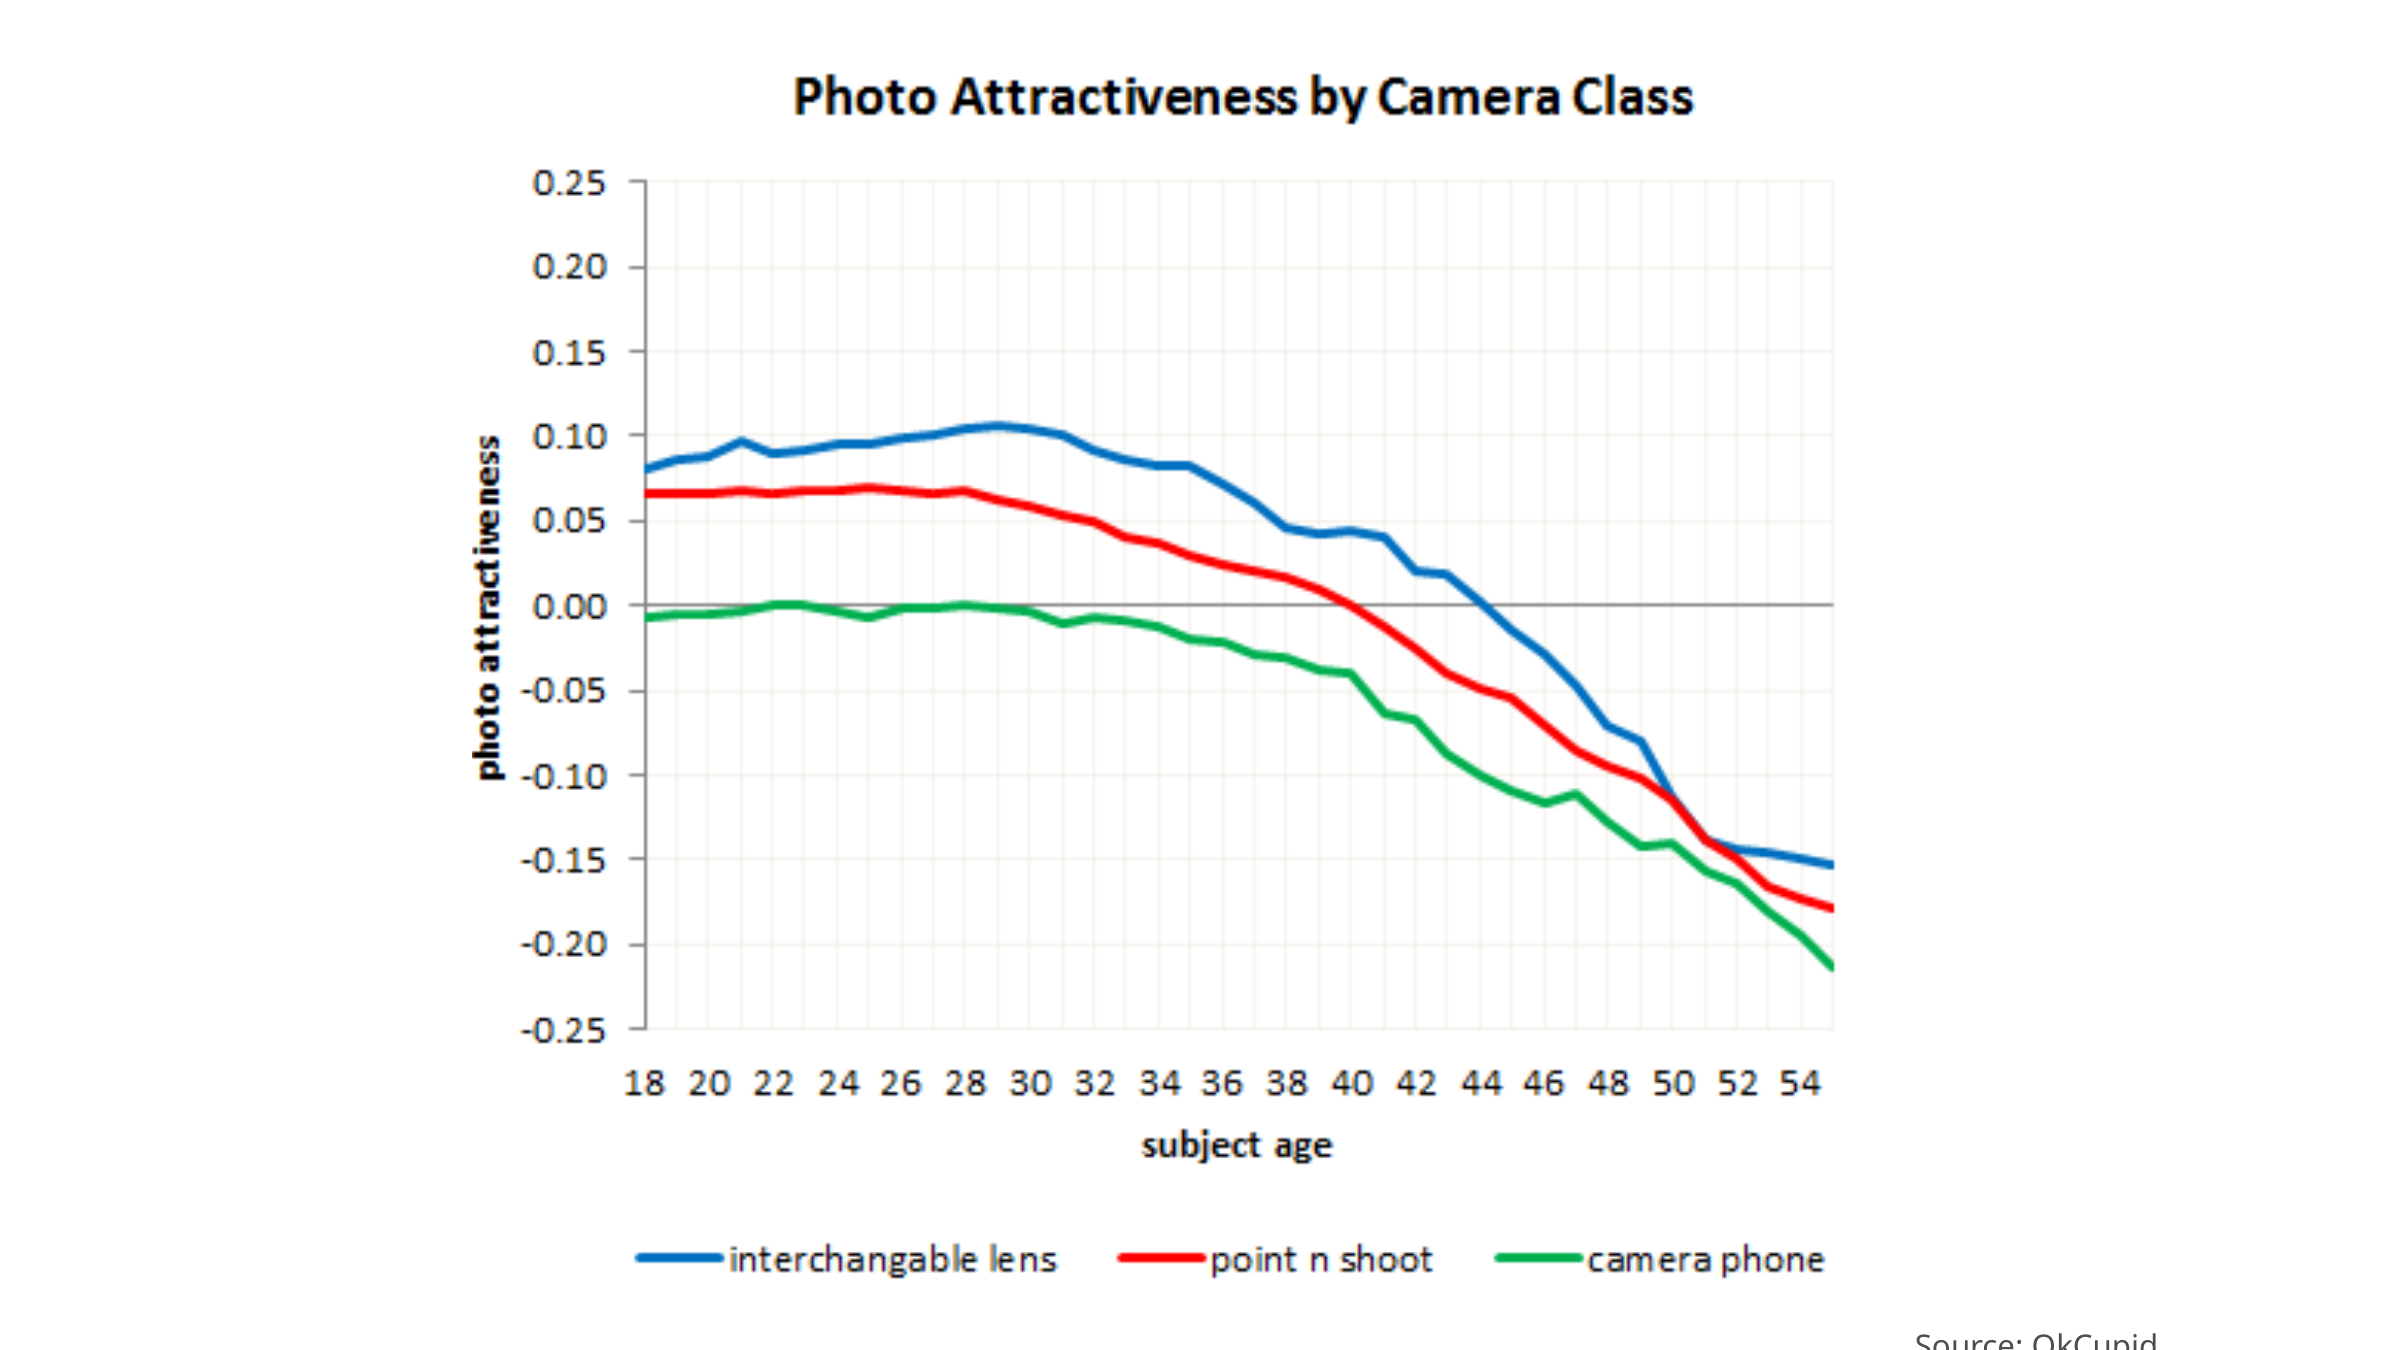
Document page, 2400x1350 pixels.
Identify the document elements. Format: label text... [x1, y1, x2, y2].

text_box Source: OkCupid (blog.okcupid.com) [1899, 1318, 2400, 1350]
picture [472, 29, 1966, 1319]
